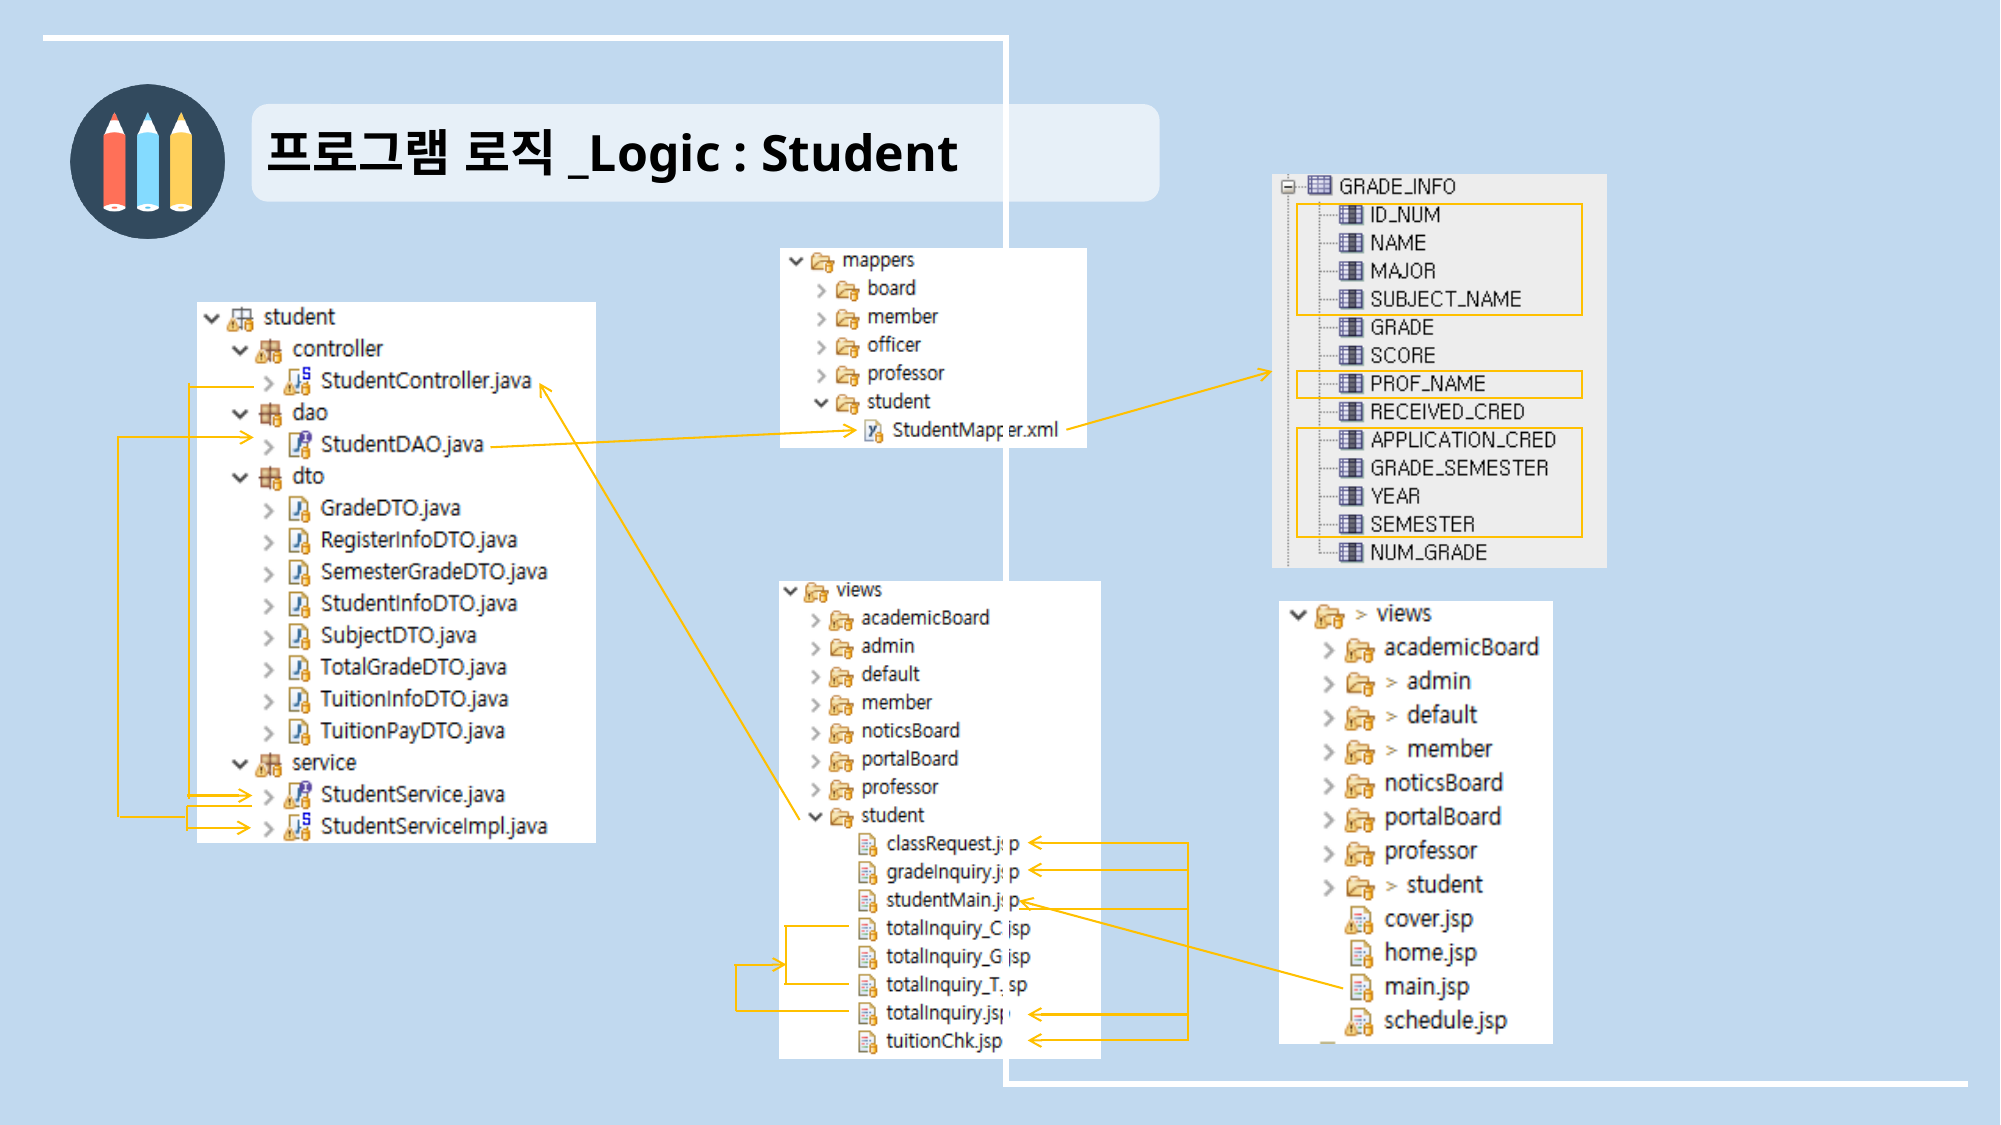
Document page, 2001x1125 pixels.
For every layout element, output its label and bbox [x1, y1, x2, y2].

text_box [185, 817, 253, 831]
text_box [800, 430, 858, 448]
text_box [1189, 900, 1344, 989]
text_box [251, 104, 1160, 202]
text_box [187, 382, 254, 437]
picture [70, 84, 225, 239]
text_box [43, 37, 1968, 1085]
text_box [539, 382, 800, 820]
text_box [1019, 900, 1188, 908]
text_box [490, 430, 539, 448]
text_box [1019, 909, 1188, 989]
text_box [1066, 371, 1273, 430]
text_box [734, 964, 849, 1012]
text_box [117, 437, 254, 817]
